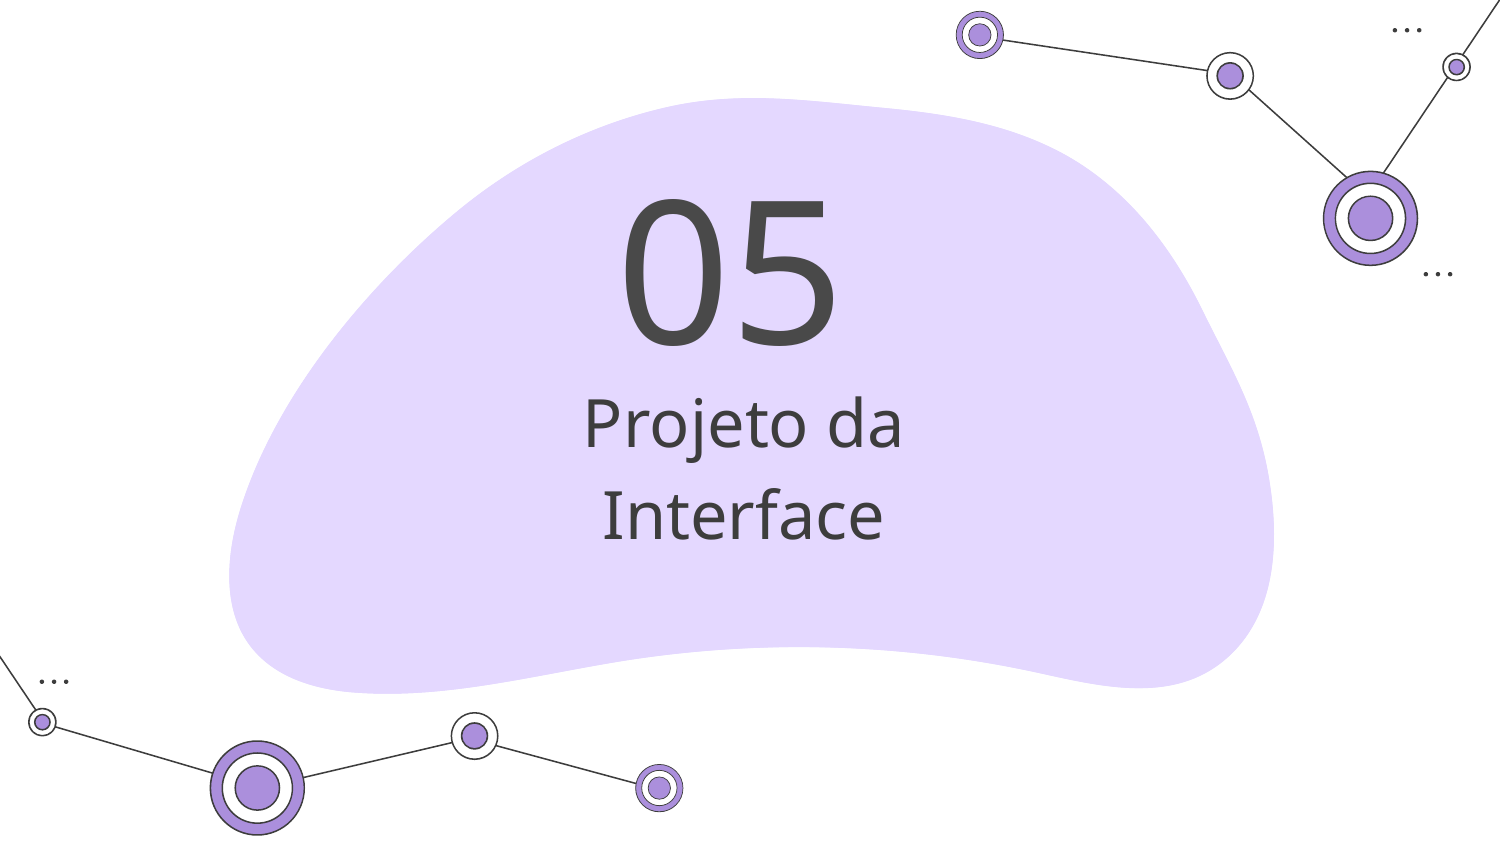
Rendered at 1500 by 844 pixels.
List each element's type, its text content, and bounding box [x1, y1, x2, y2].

title Projeto da Interface [468, 394, 1020, 527]
text_box 05 [487, 176, 975, 353]
